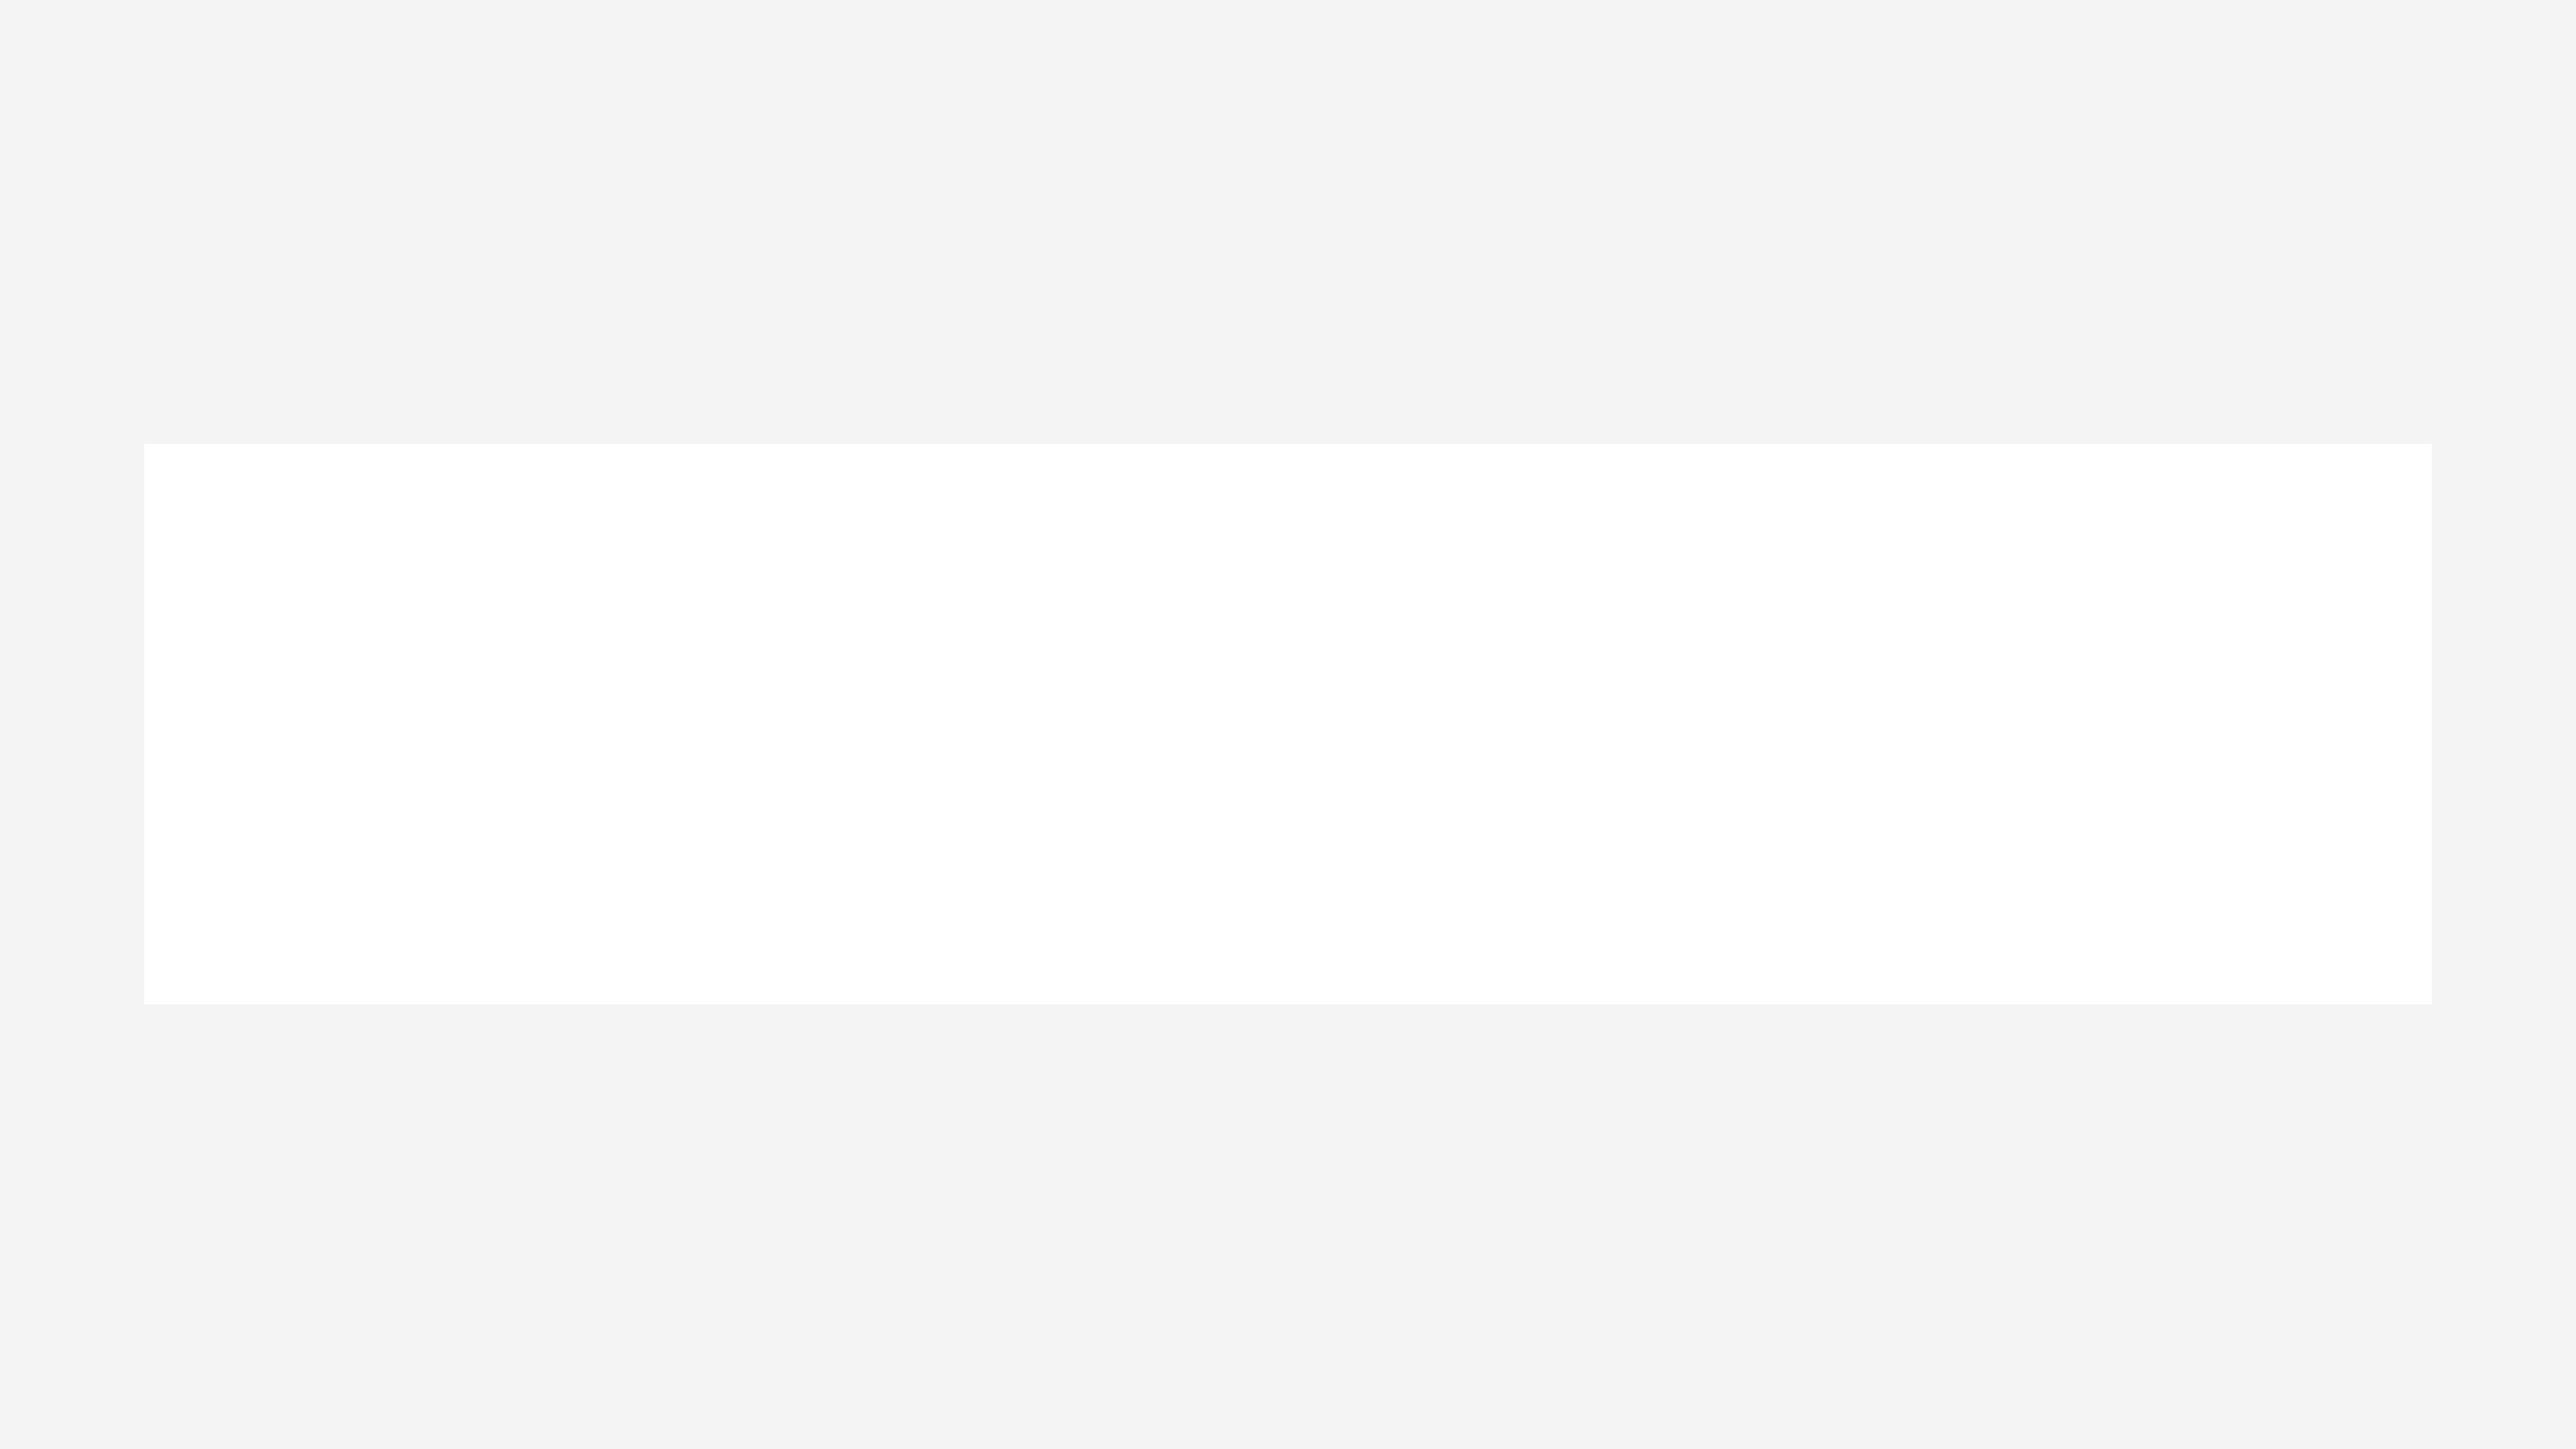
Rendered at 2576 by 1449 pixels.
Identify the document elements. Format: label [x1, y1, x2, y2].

picture [144, 444, 2432, 1005]
